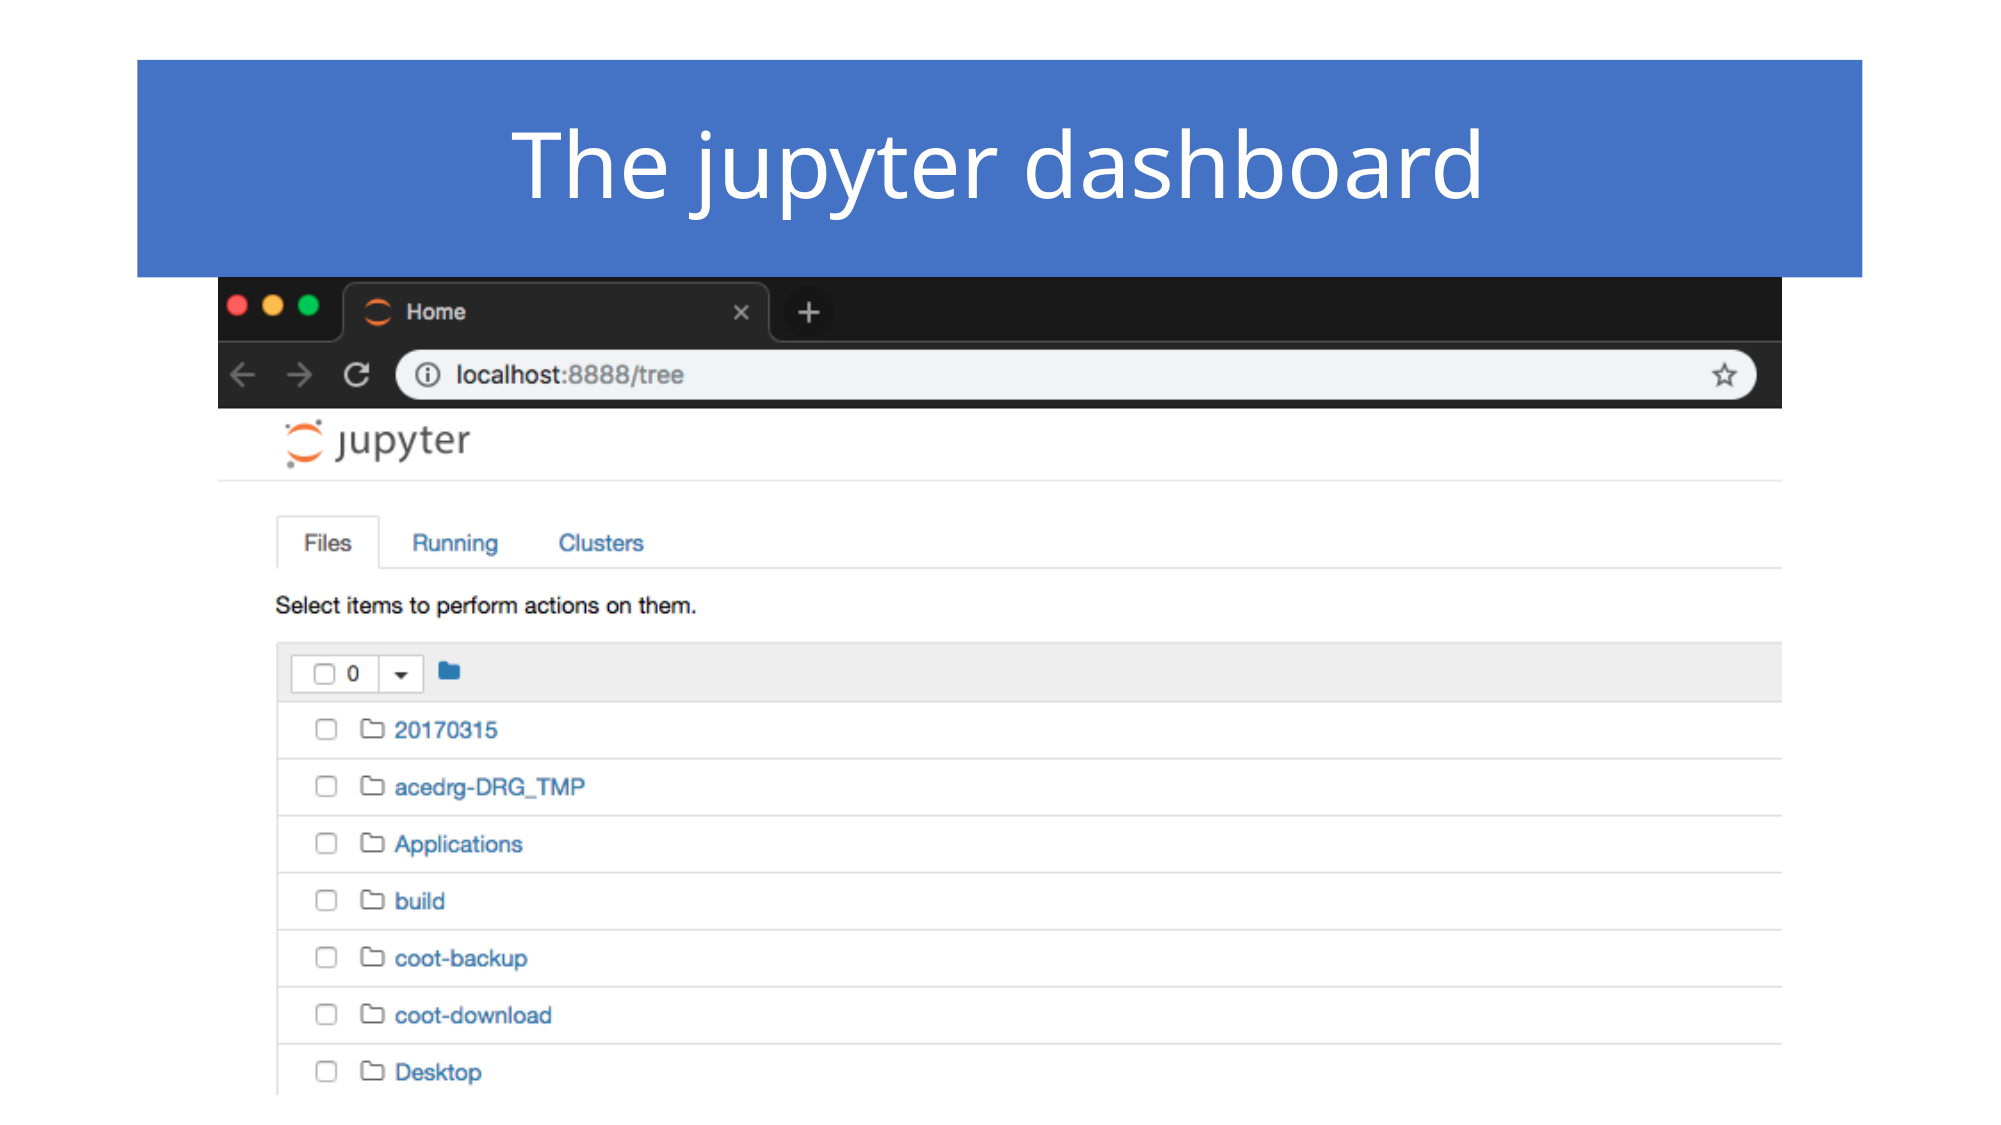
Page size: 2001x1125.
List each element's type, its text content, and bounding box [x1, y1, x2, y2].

title The jupyter dashboard [137, 59, 1863, 278]
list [218, 277, 1782, 1095]
